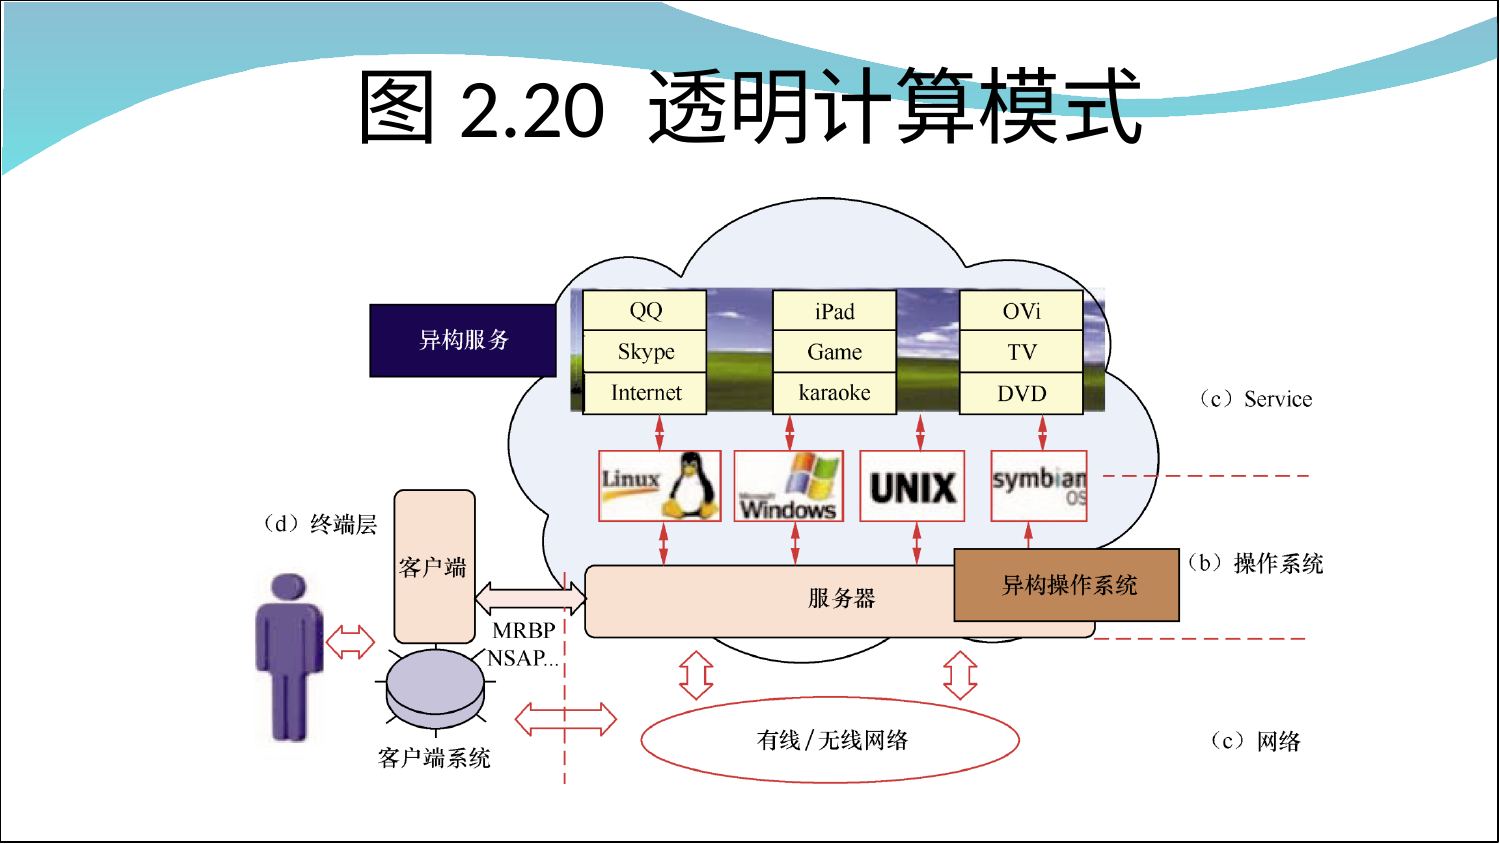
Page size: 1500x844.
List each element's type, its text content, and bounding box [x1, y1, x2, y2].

picture [253, 197, 1324, 784]
title 图2.20 透明计算模式 [75, 33, 1425, 175]
